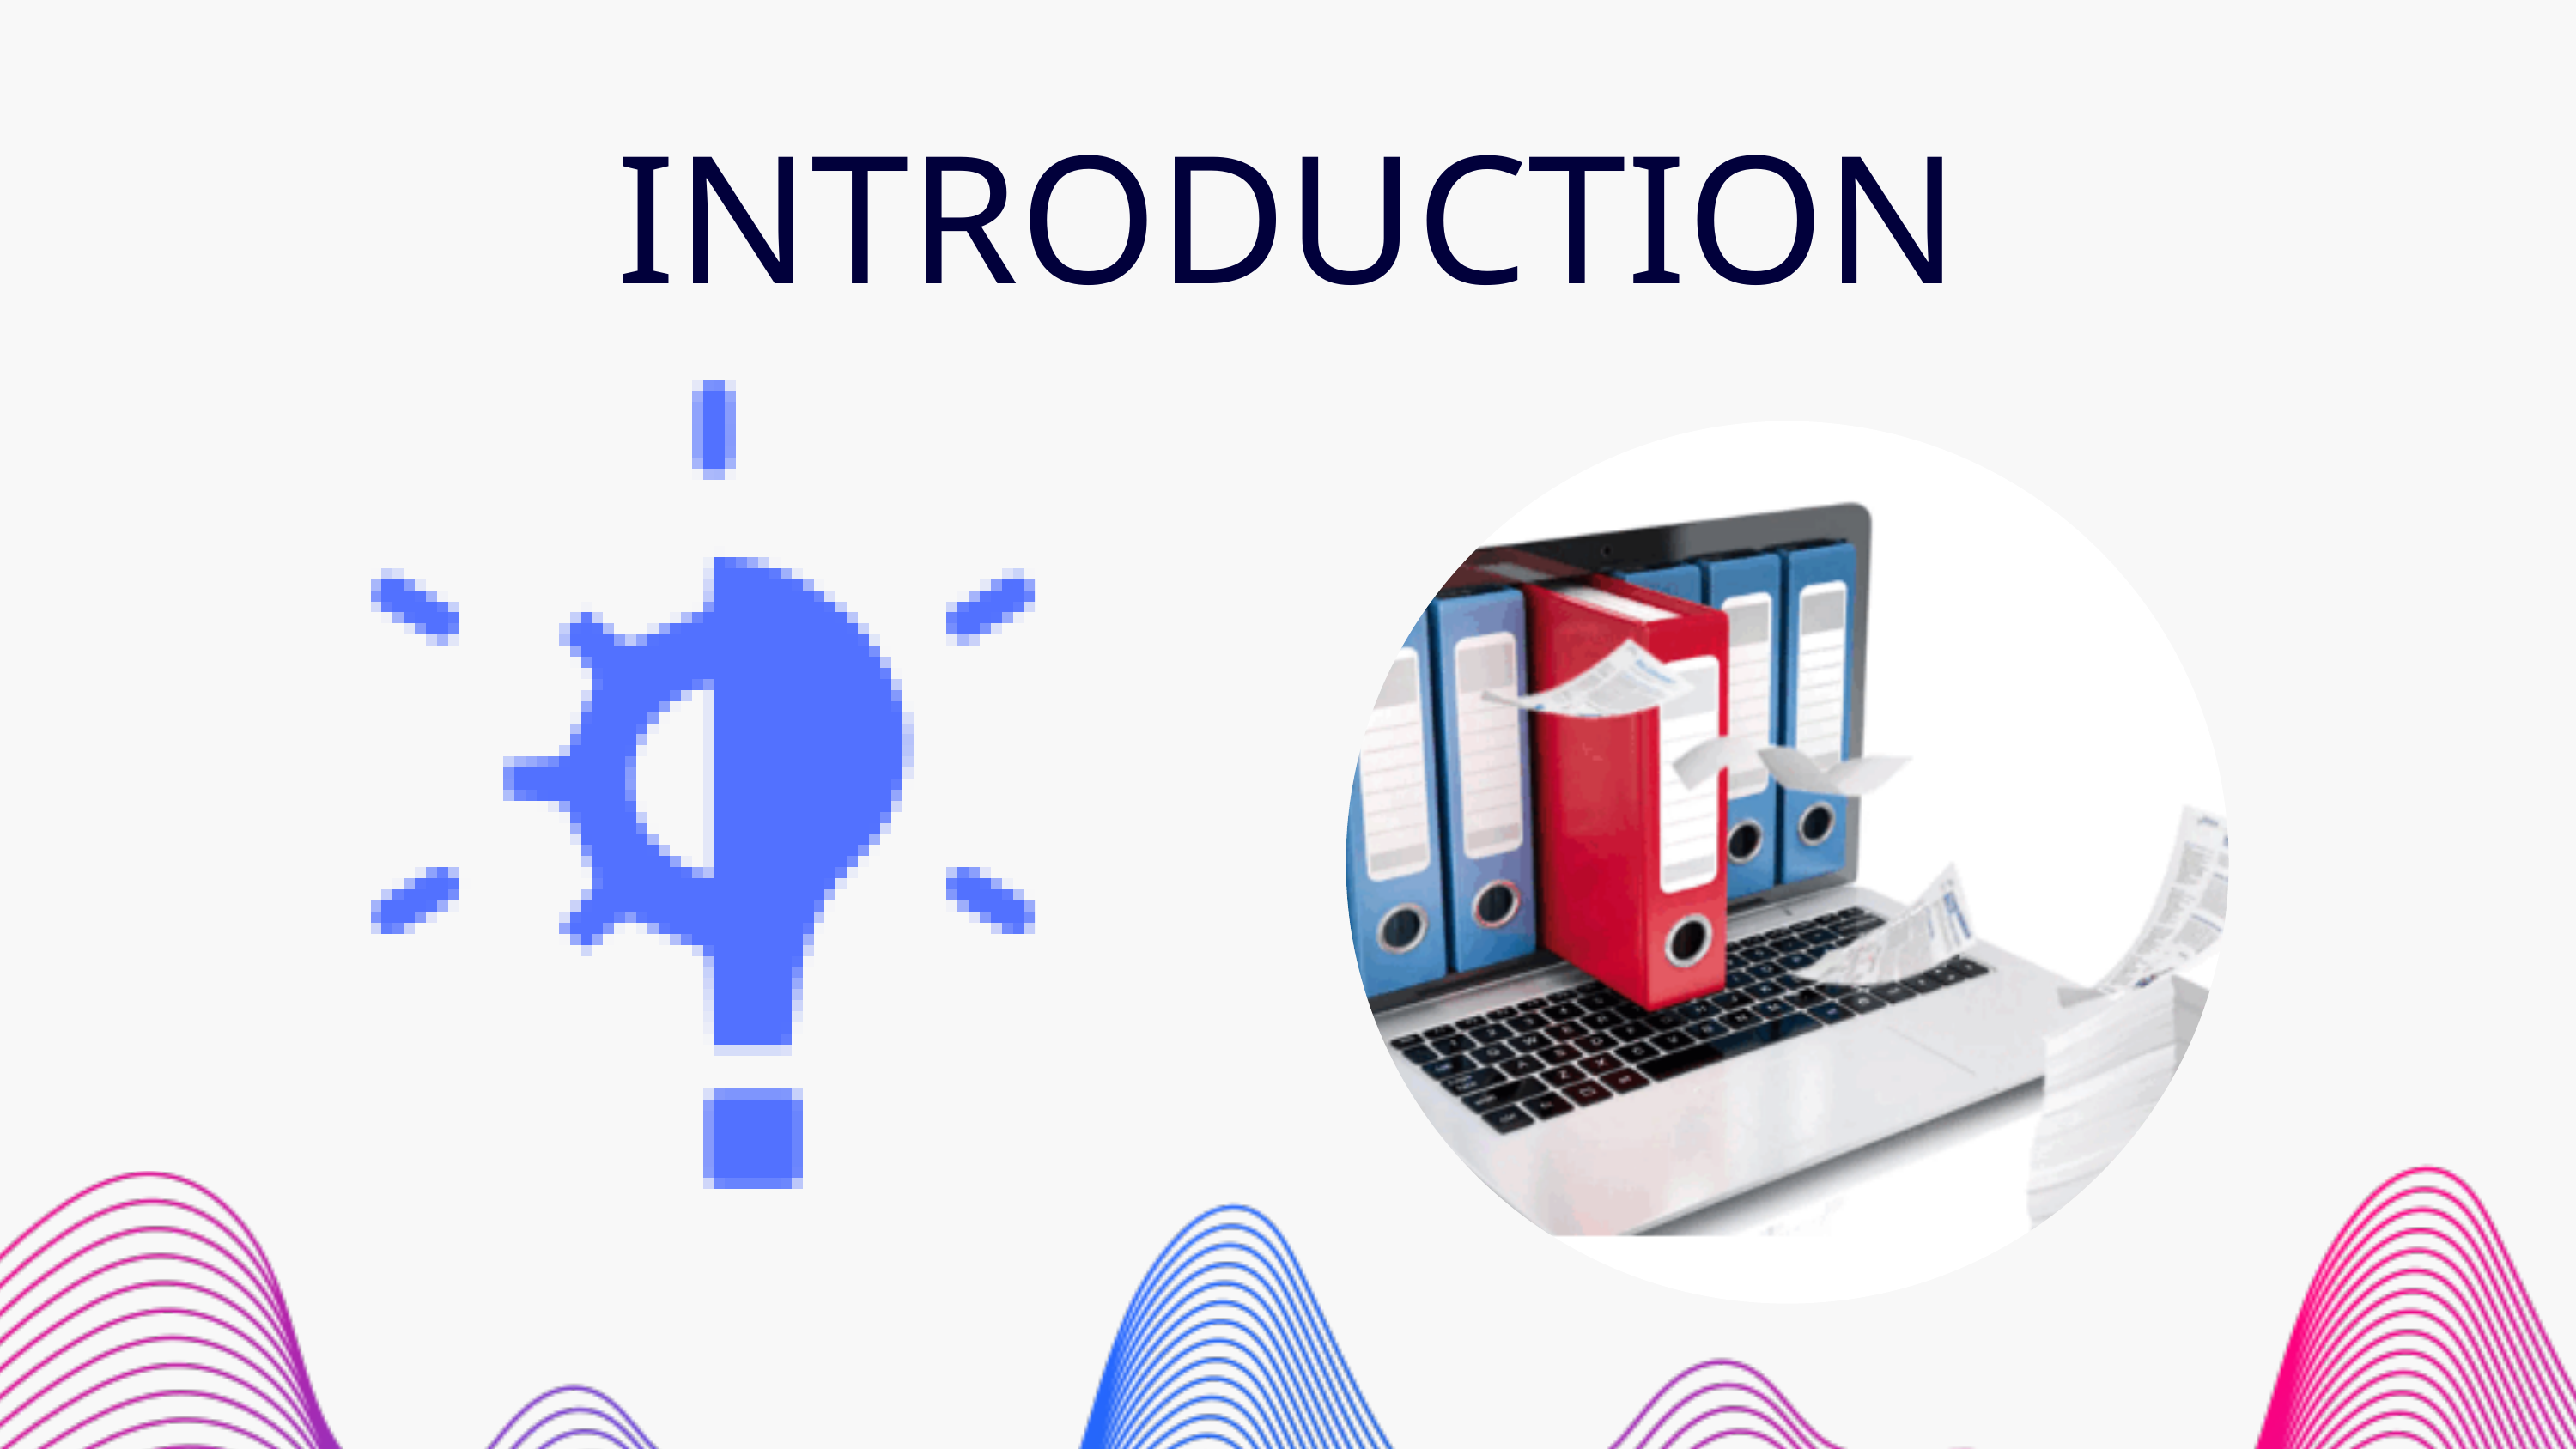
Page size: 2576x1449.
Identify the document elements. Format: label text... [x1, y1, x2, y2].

text_box INTRODUCTION [601, 106, 1975, 319]
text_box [0, 1131, 2576, 1449]
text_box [1346, 421, 2229, 1304]
text_box [371, 380, 1036, 1127]
